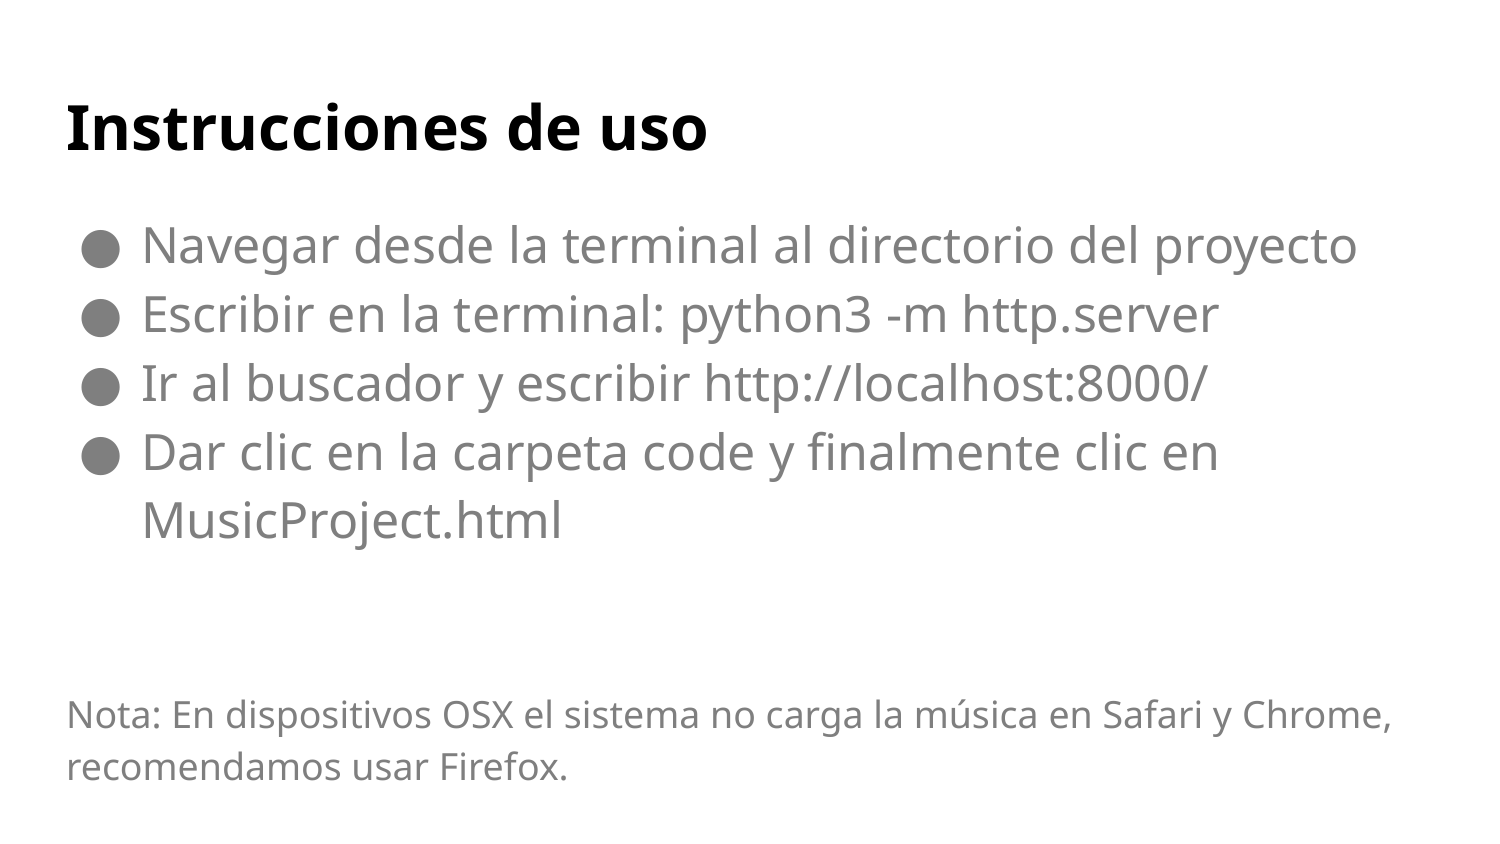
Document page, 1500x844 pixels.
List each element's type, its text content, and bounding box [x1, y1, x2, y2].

list Navegar desde la terminal al directorio del proyecto Escribir en la terminal: python3 -m http.server Ir al buscador y escribir http://localhost:8000/ Dar clic en la carpeta code y finalmente clic en MusicProject.html Nota: En dispositivos OSX el sistema no carga la música en Safari y Chrome, recomendamos usar Firefox. [51, 189, 1449, 750]
title Instrucciones de uso [51, 72, 1449, 176]
